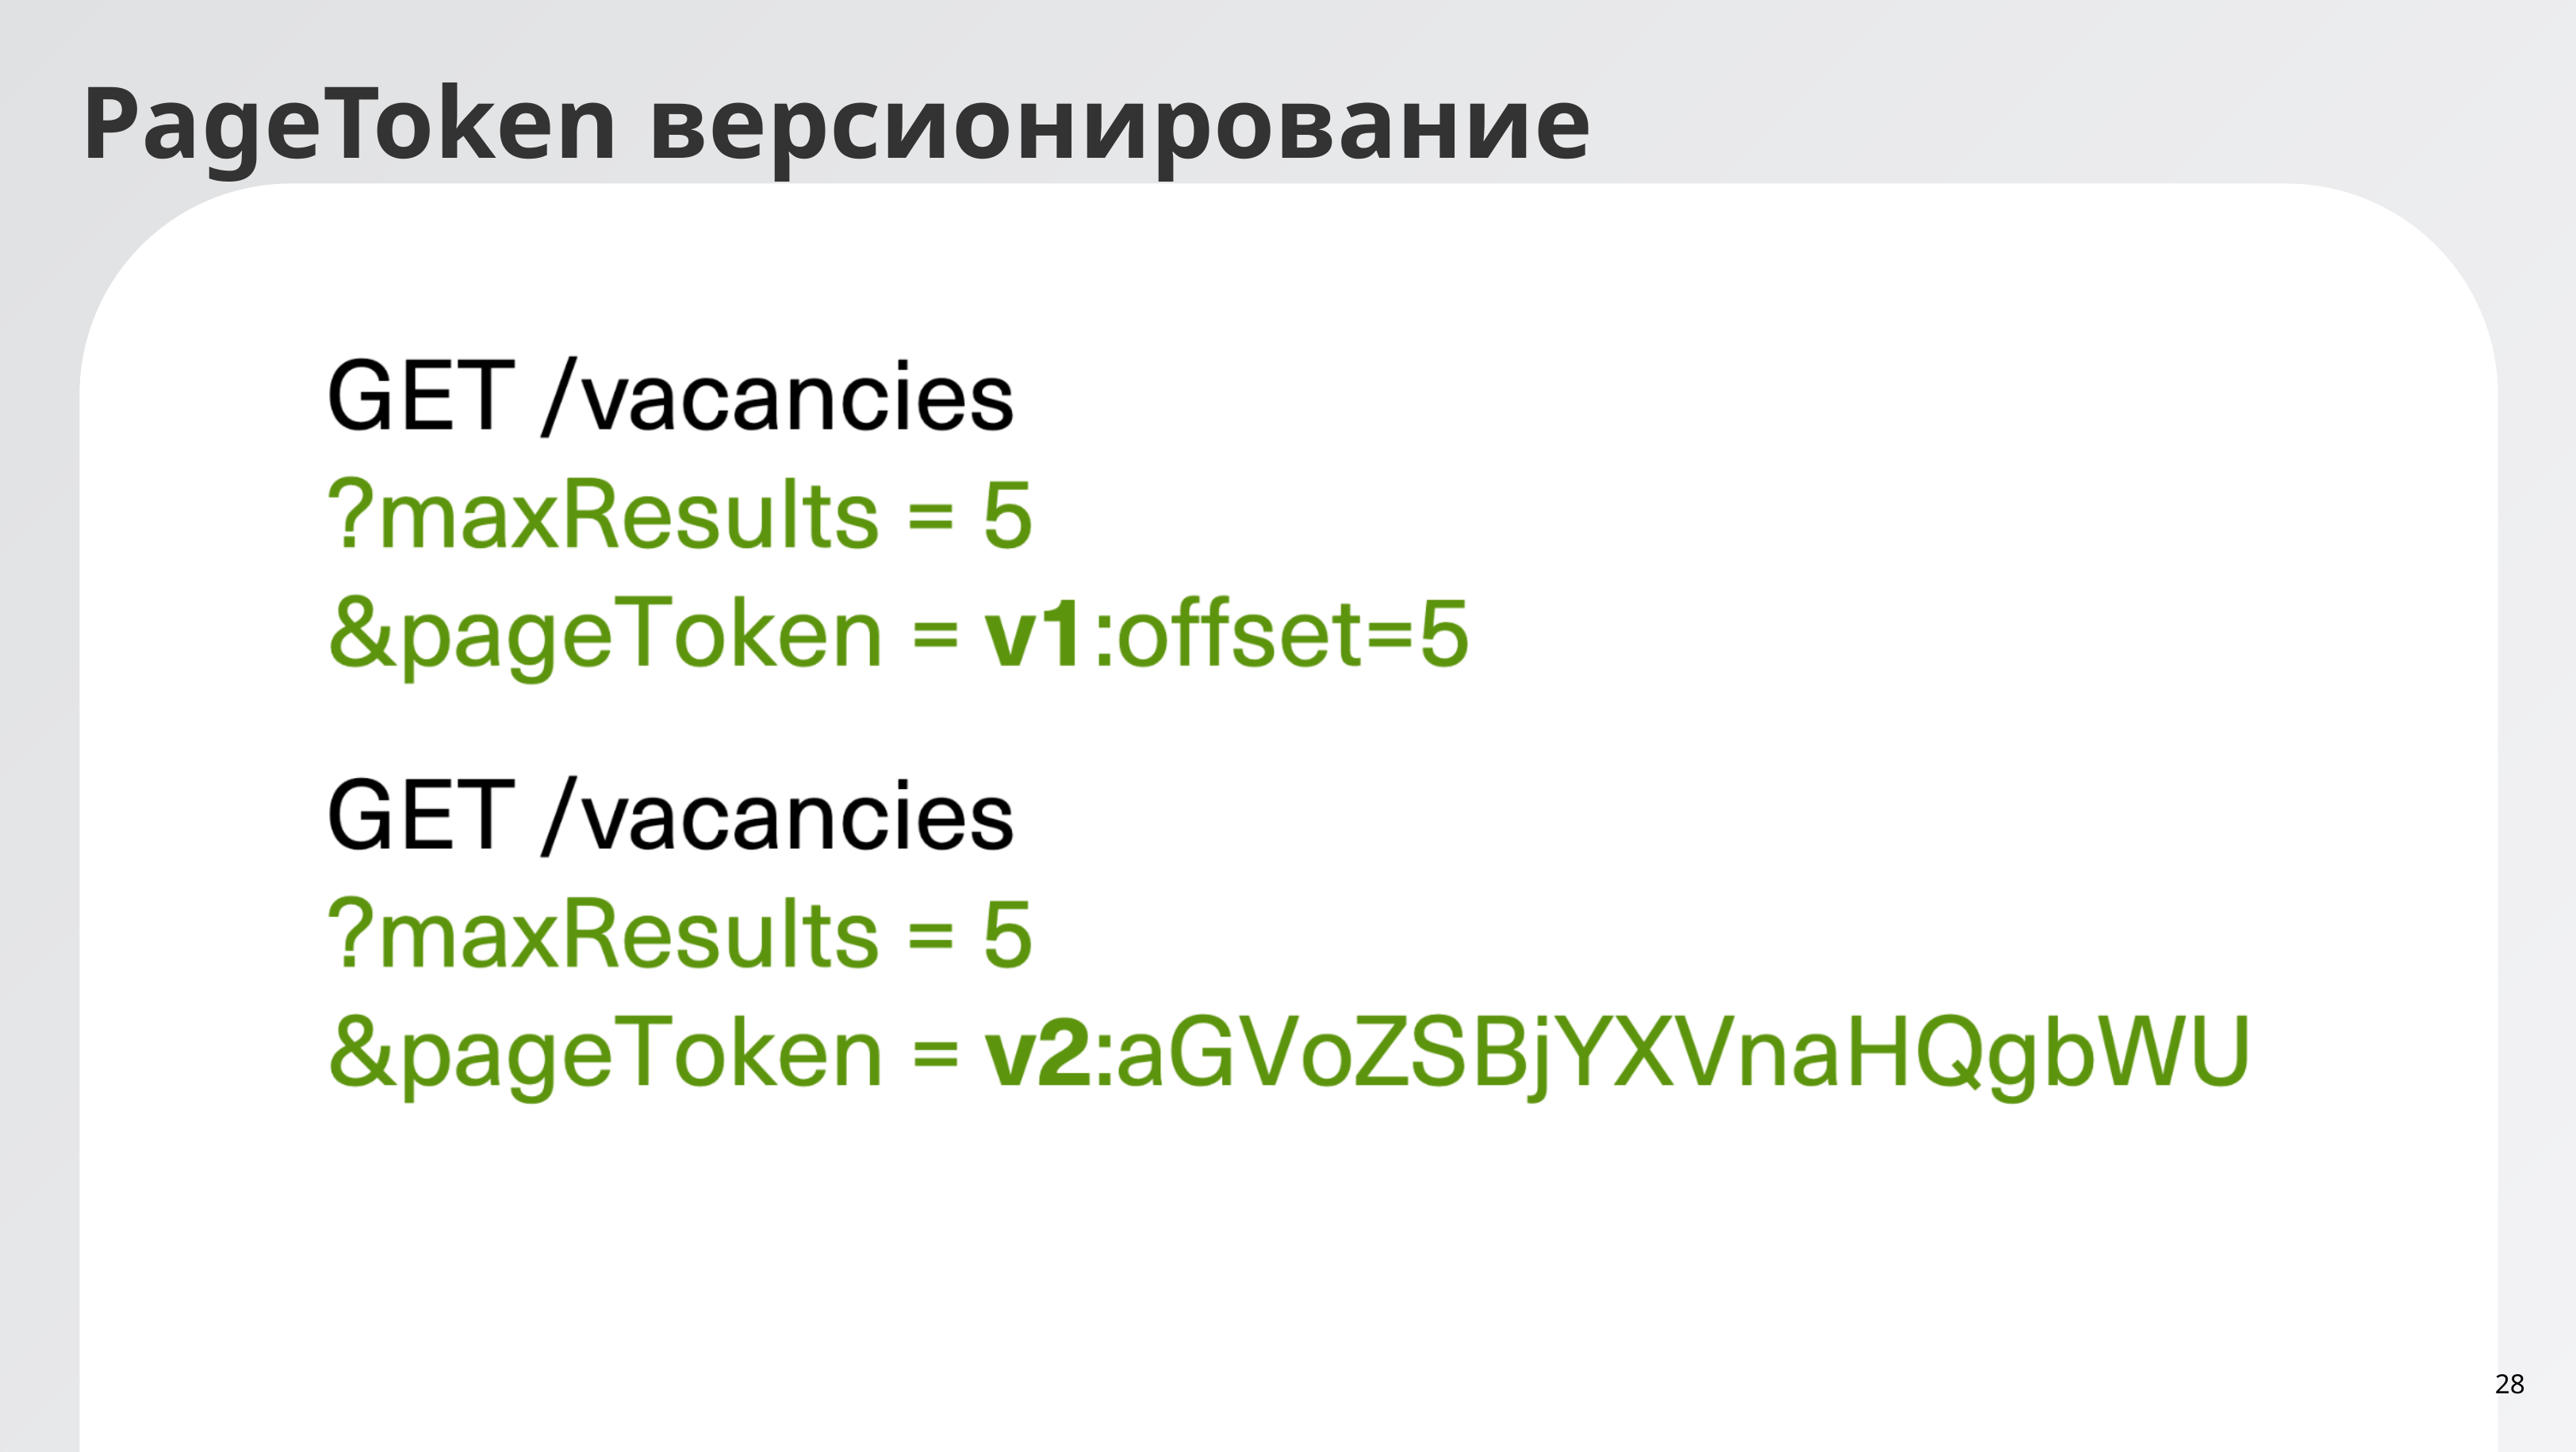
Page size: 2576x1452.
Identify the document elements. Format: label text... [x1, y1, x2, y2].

text_box [79, 183, 2498, 1452]
text_box PageToken версионирование [79, 72, 2285, 180]
picture [302, 317, 2285, 1135]
slide_number 28 [2386, 964, 2525, 1452]
